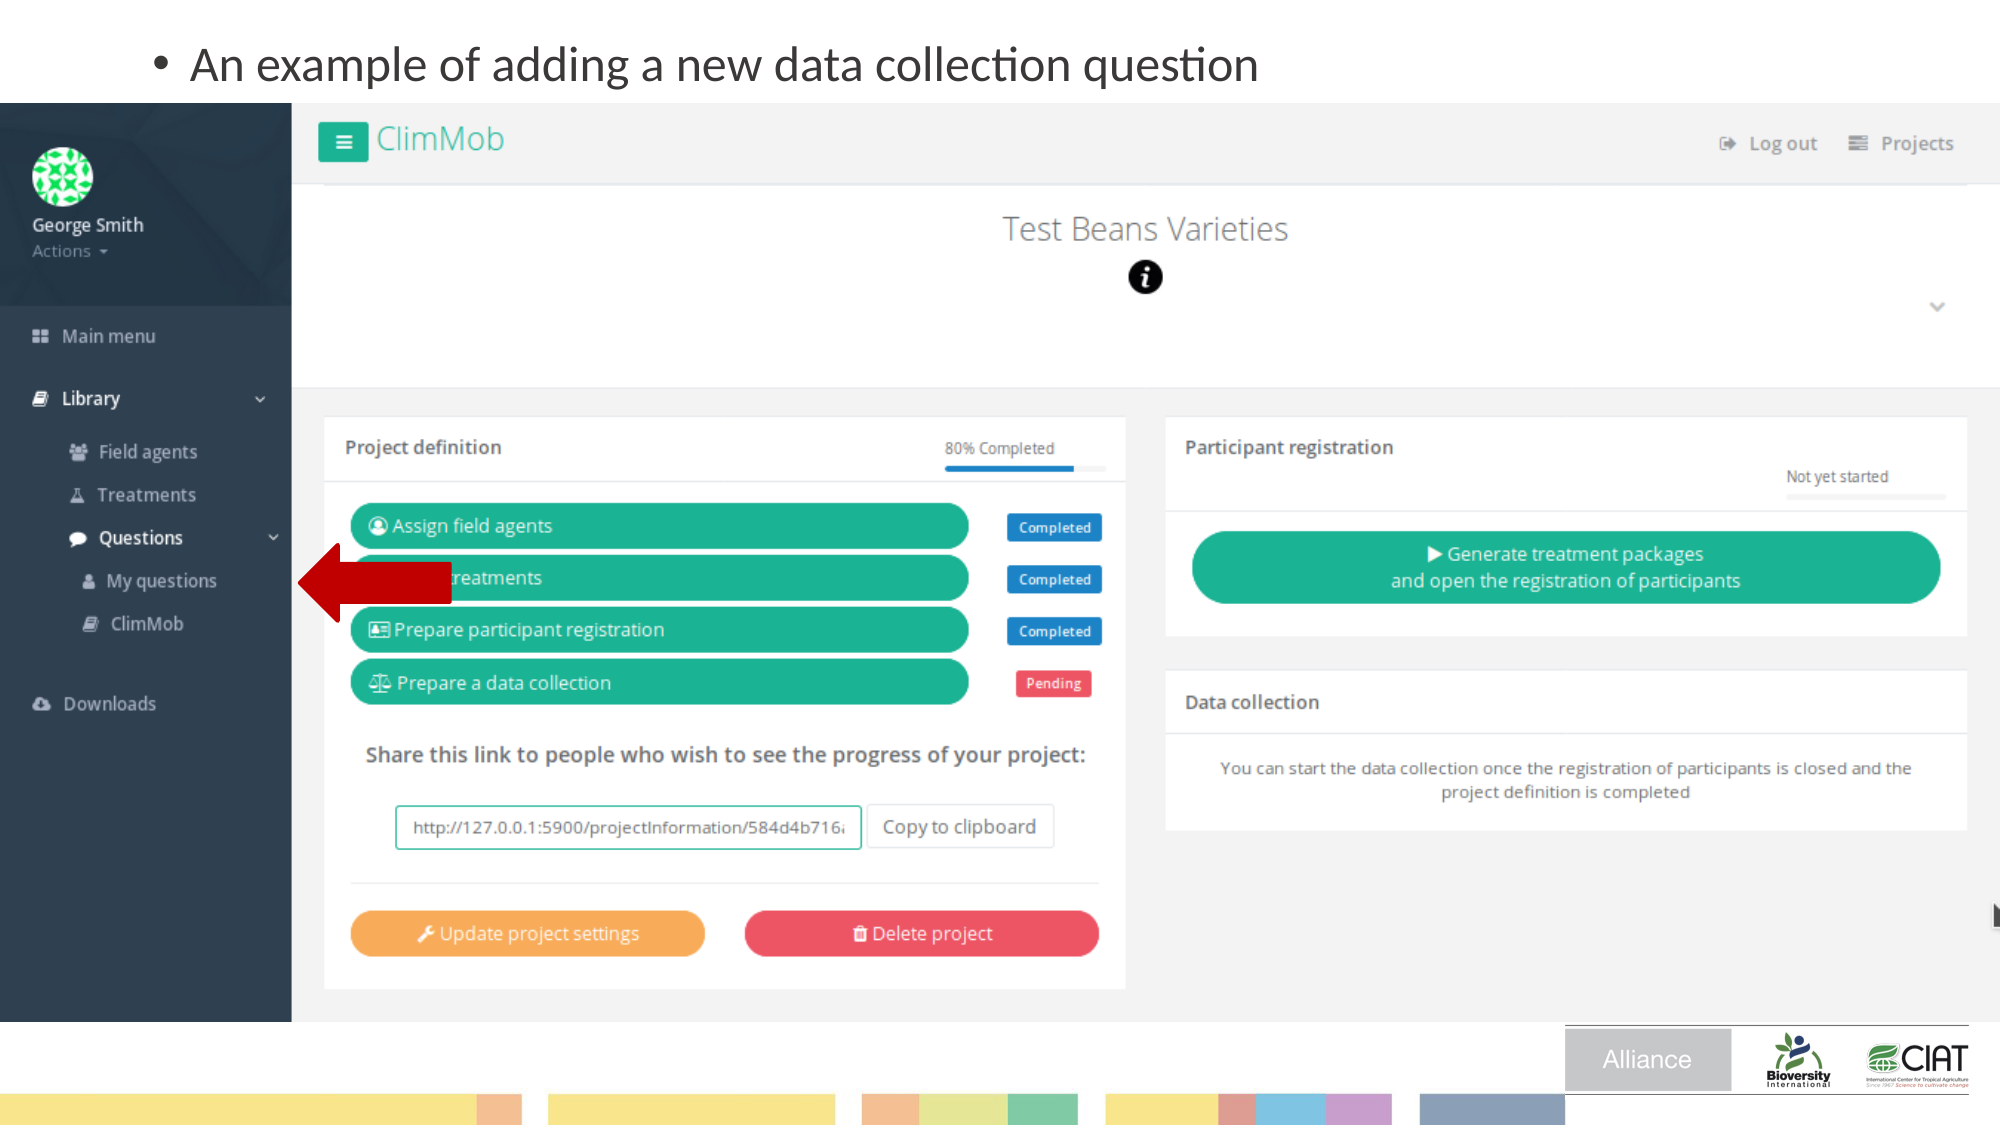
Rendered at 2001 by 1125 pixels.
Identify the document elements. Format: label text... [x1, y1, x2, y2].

text_box An example of adding a new data collection question [137, 30, 1863, 99]
picture [0, 0, 2000, 1125]
